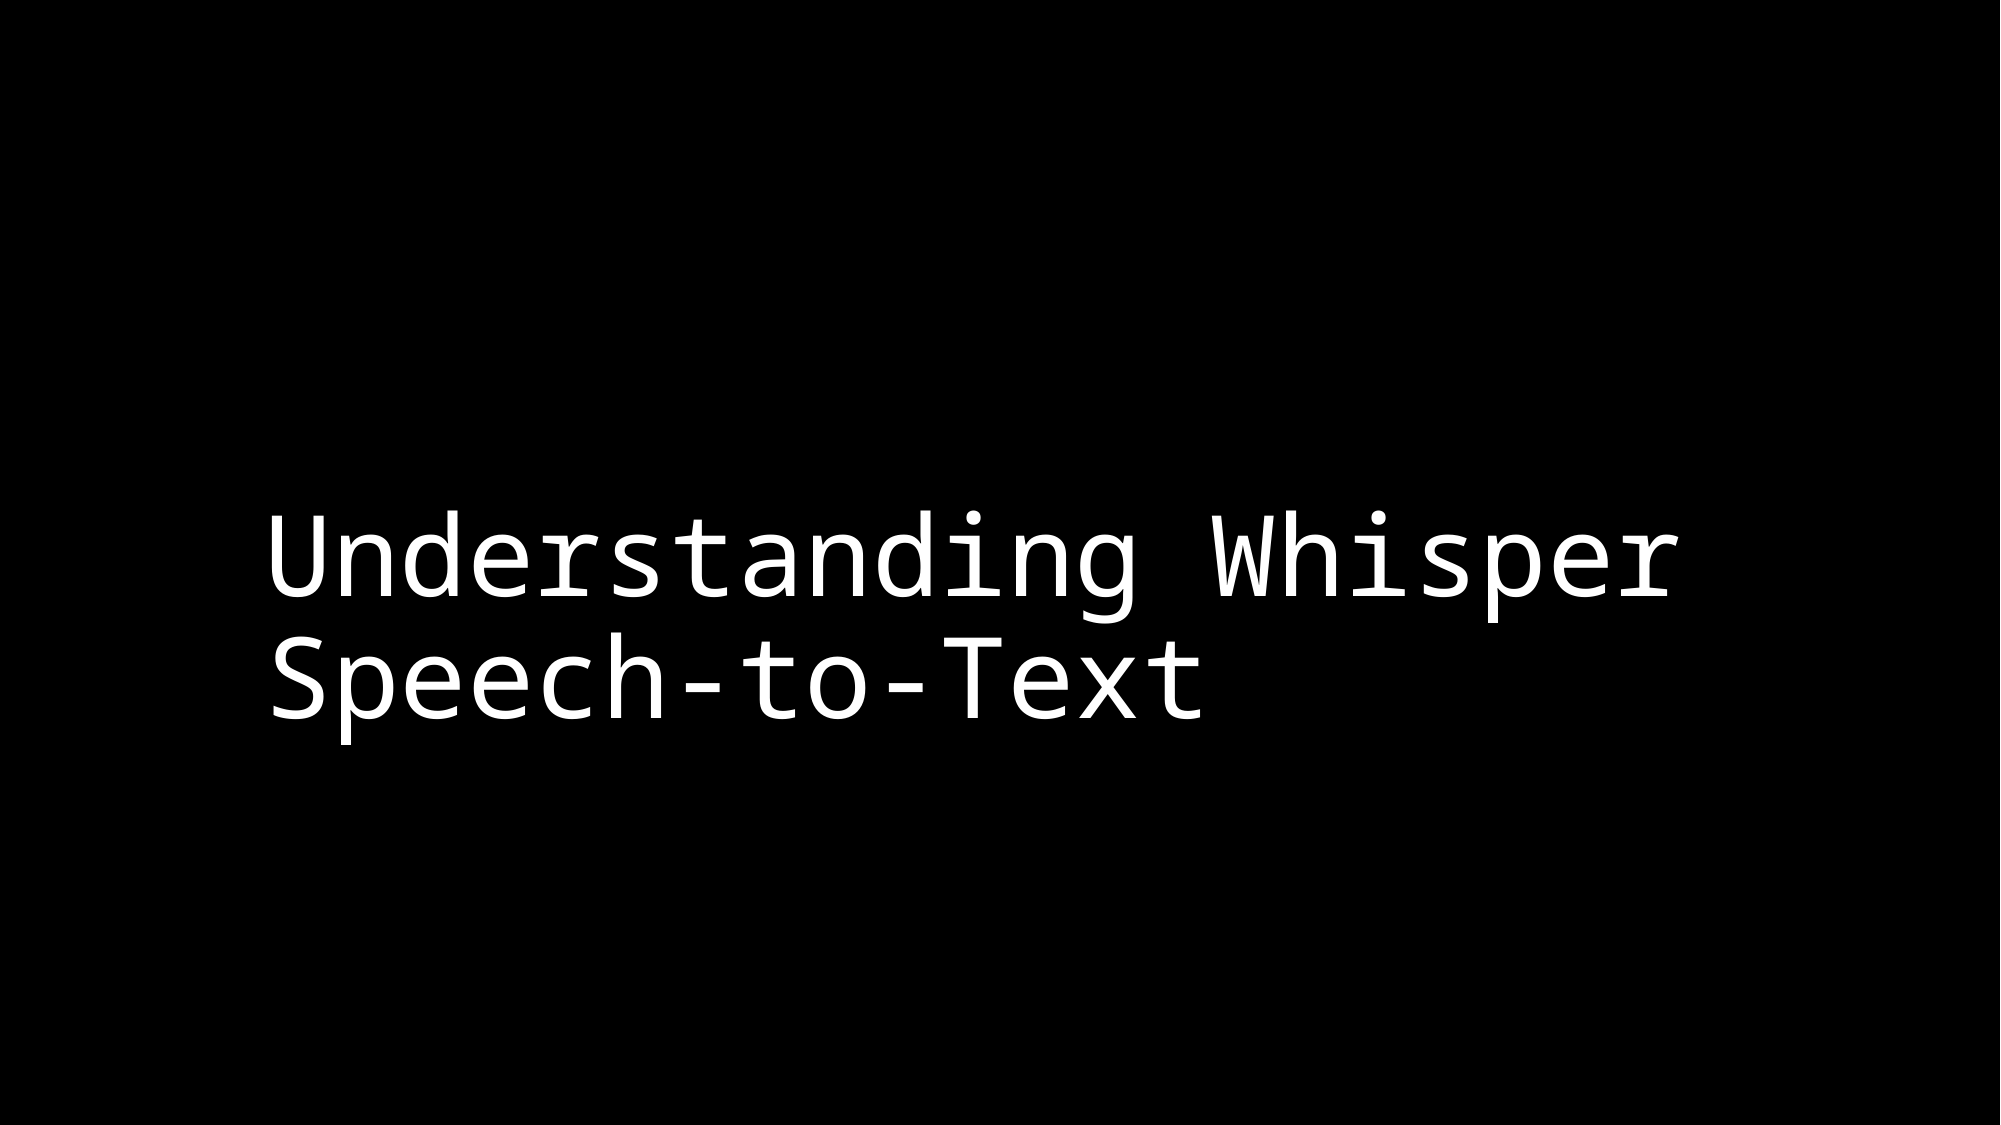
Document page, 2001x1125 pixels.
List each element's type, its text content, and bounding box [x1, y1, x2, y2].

title Understanding Whisper Speech-to-Text [249, 299, 1750, 750]
